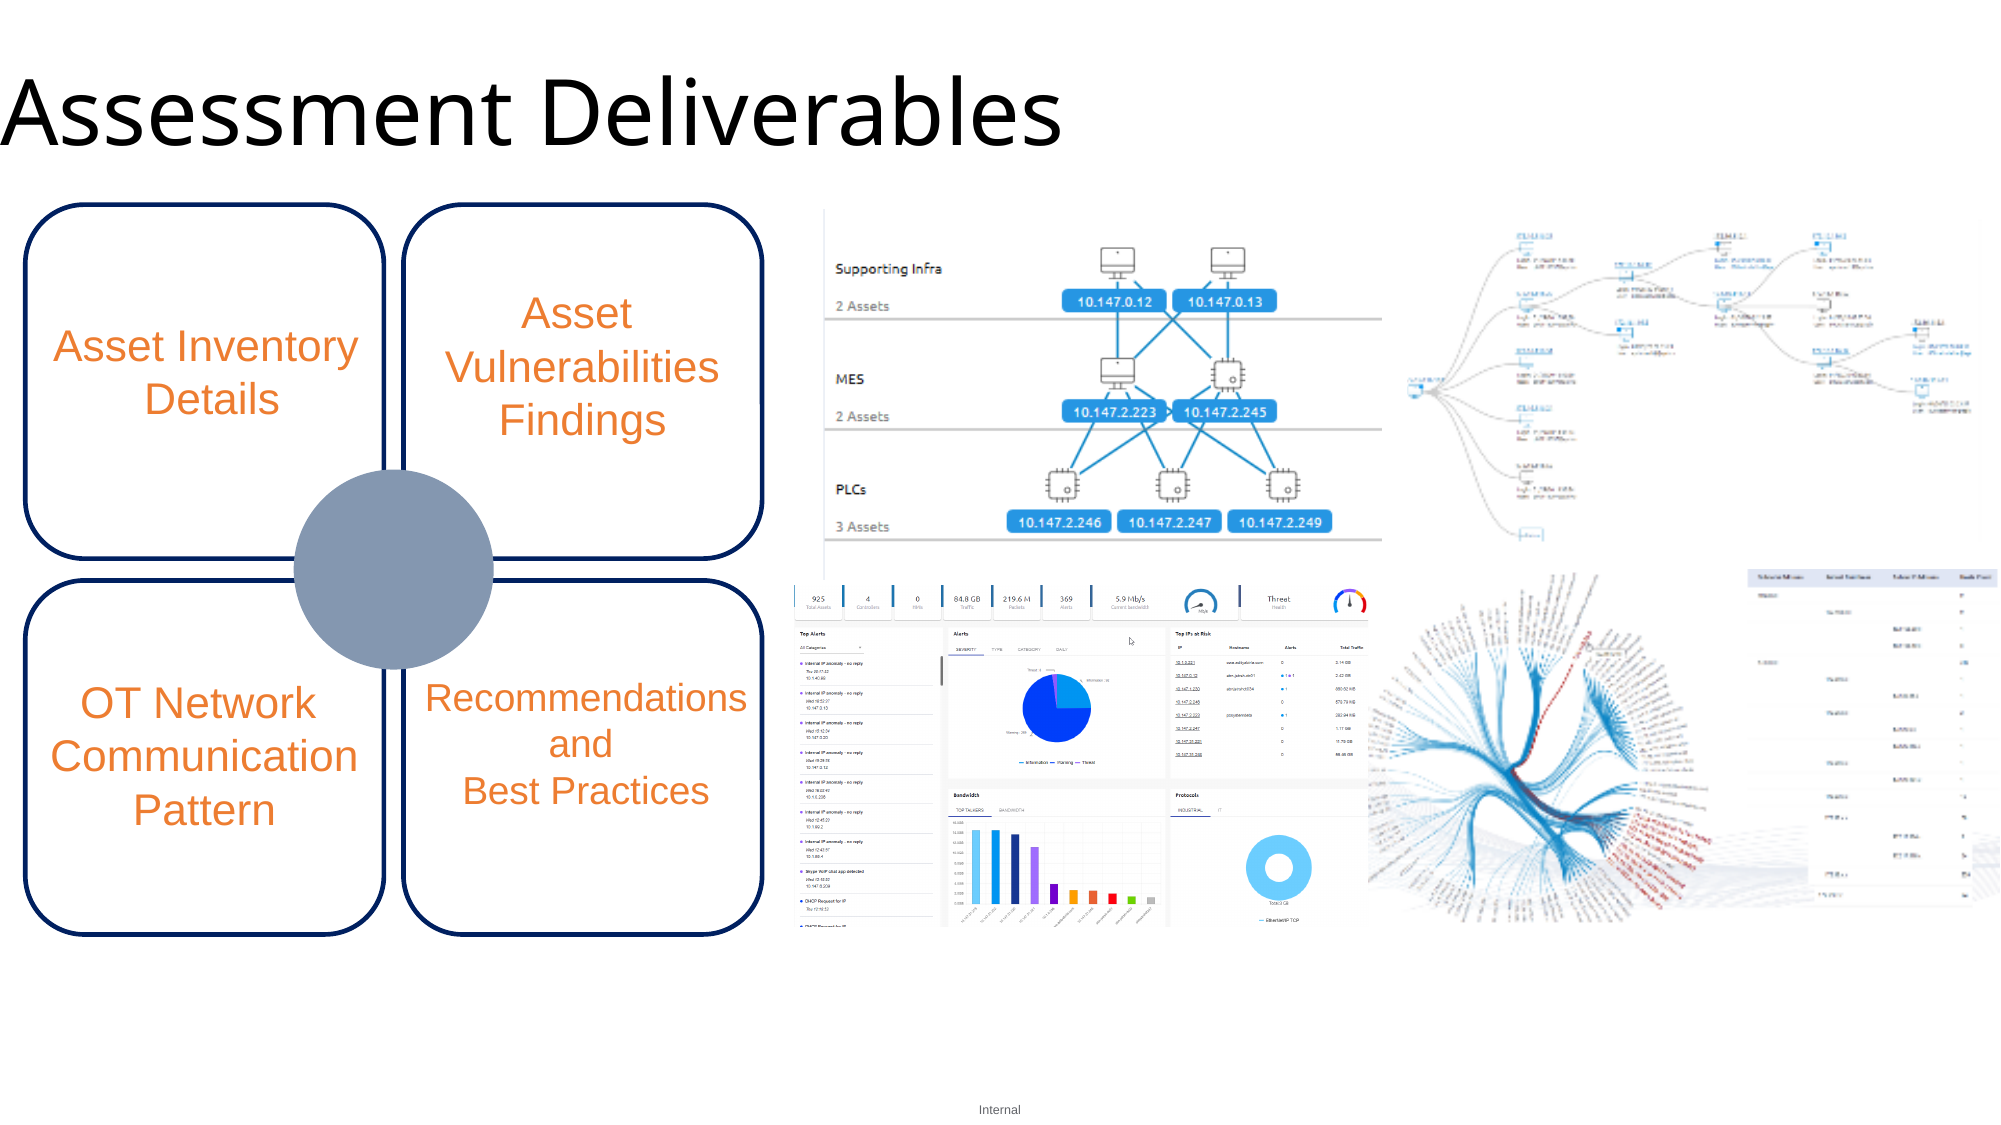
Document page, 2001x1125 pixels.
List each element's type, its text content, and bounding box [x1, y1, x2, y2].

title Assessment Deliverables [0, 56, 1148, 143]
picture [794, 209, 2000, 929]
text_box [25, 204, 765, 935]
picture [1407, 219, 1982, 544]
